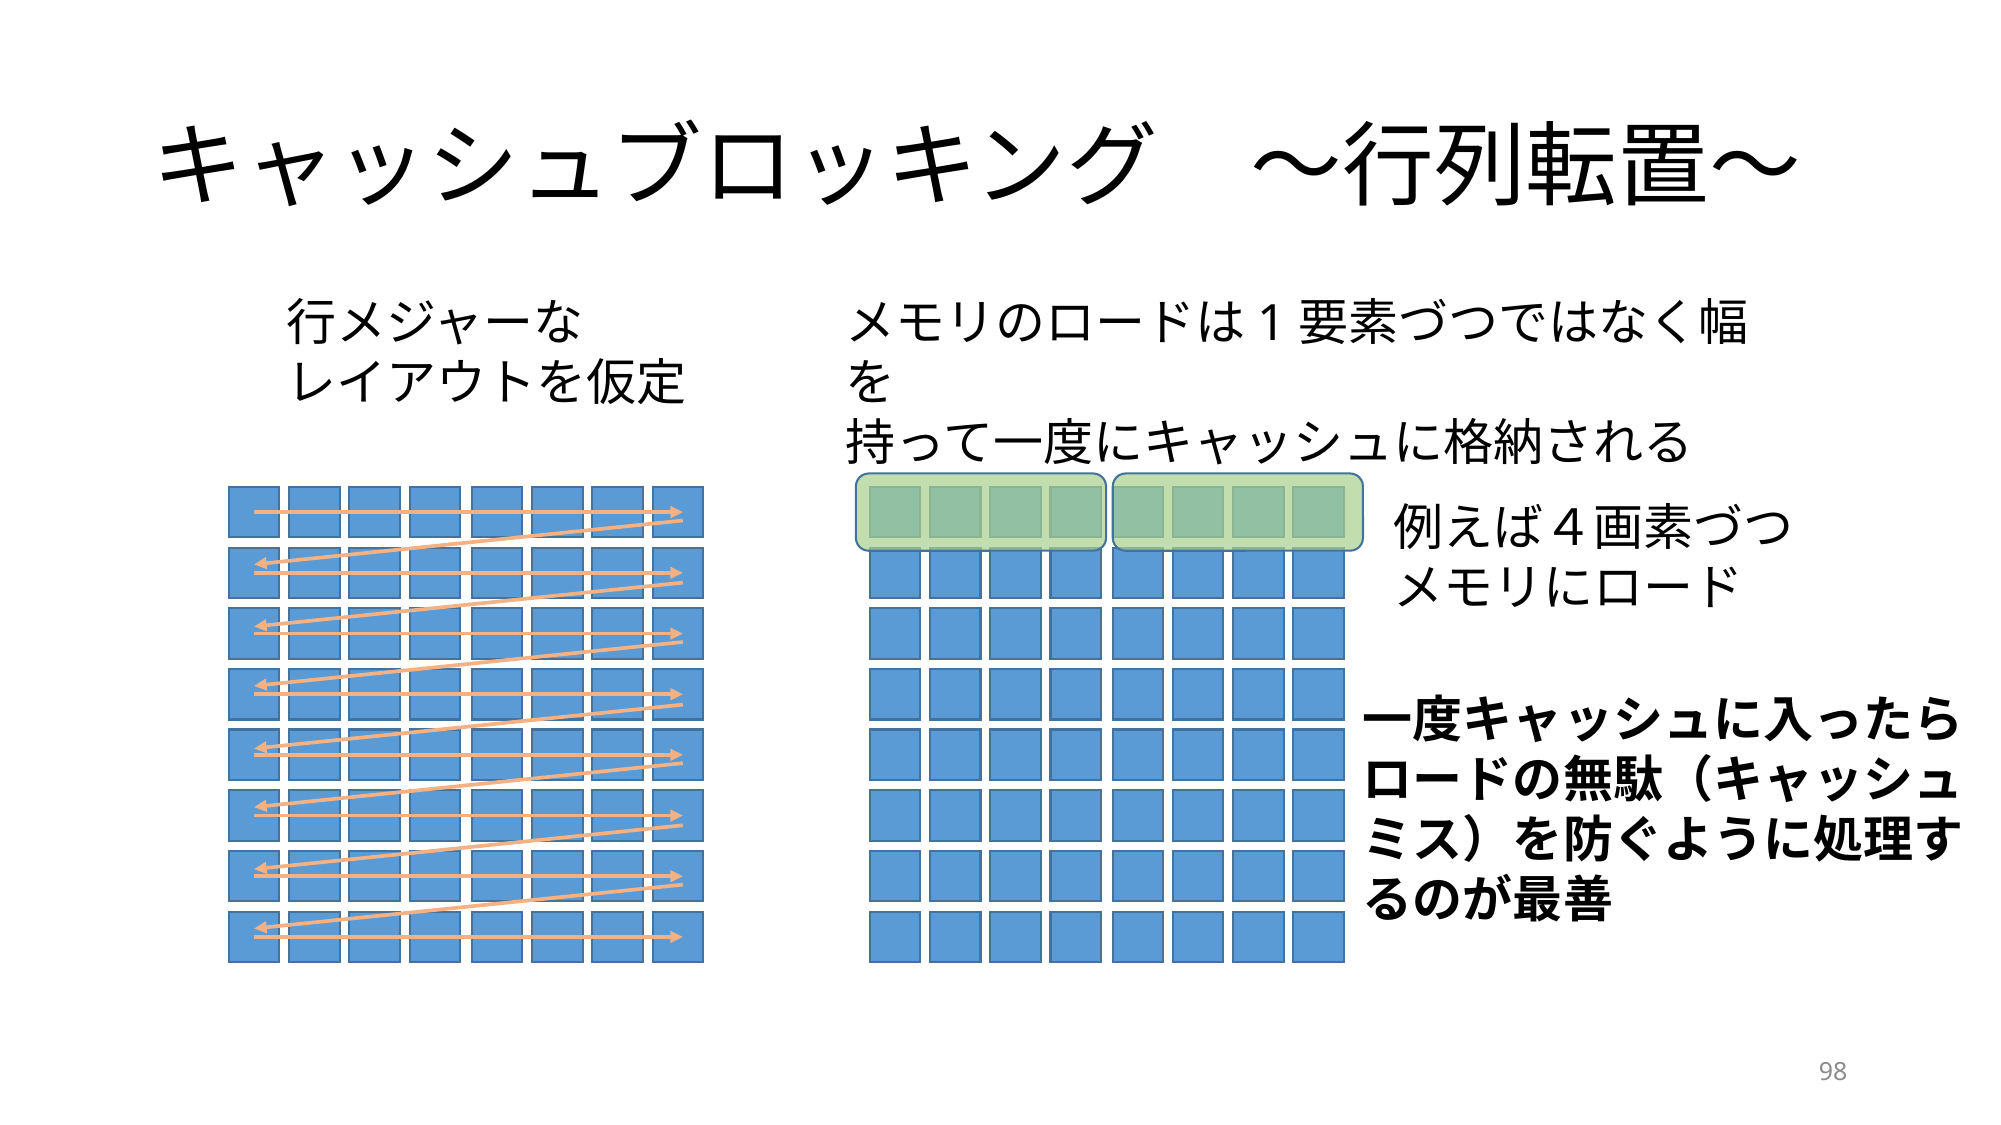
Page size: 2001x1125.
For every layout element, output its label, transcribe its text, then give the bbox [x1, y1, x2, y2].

text_box 例えば４画素づつメモリにロード [1378, 488, 1837, 624]
text_box 行メジャーな レイアウトを仮定 [271, 283, 701, 418]
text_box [855, 473, 1363, 963]
title キャッシュブロッキング ～行列転置～ [137, 59, 1863, 278]
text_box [228, 486, 704, 963]
text_box メモリのロードは1要素づつではなく幅を 持って一度にキャッシュに格納される [831, 283, 1800, 478]
text_box 一度キャッシュに入ったらロードの無駄（キャッシュミス）を防ぐように処理するのが最善 [1363, 679, 1995, 935]
slide_number 98 [1412, 1042, 1863, 1103]
